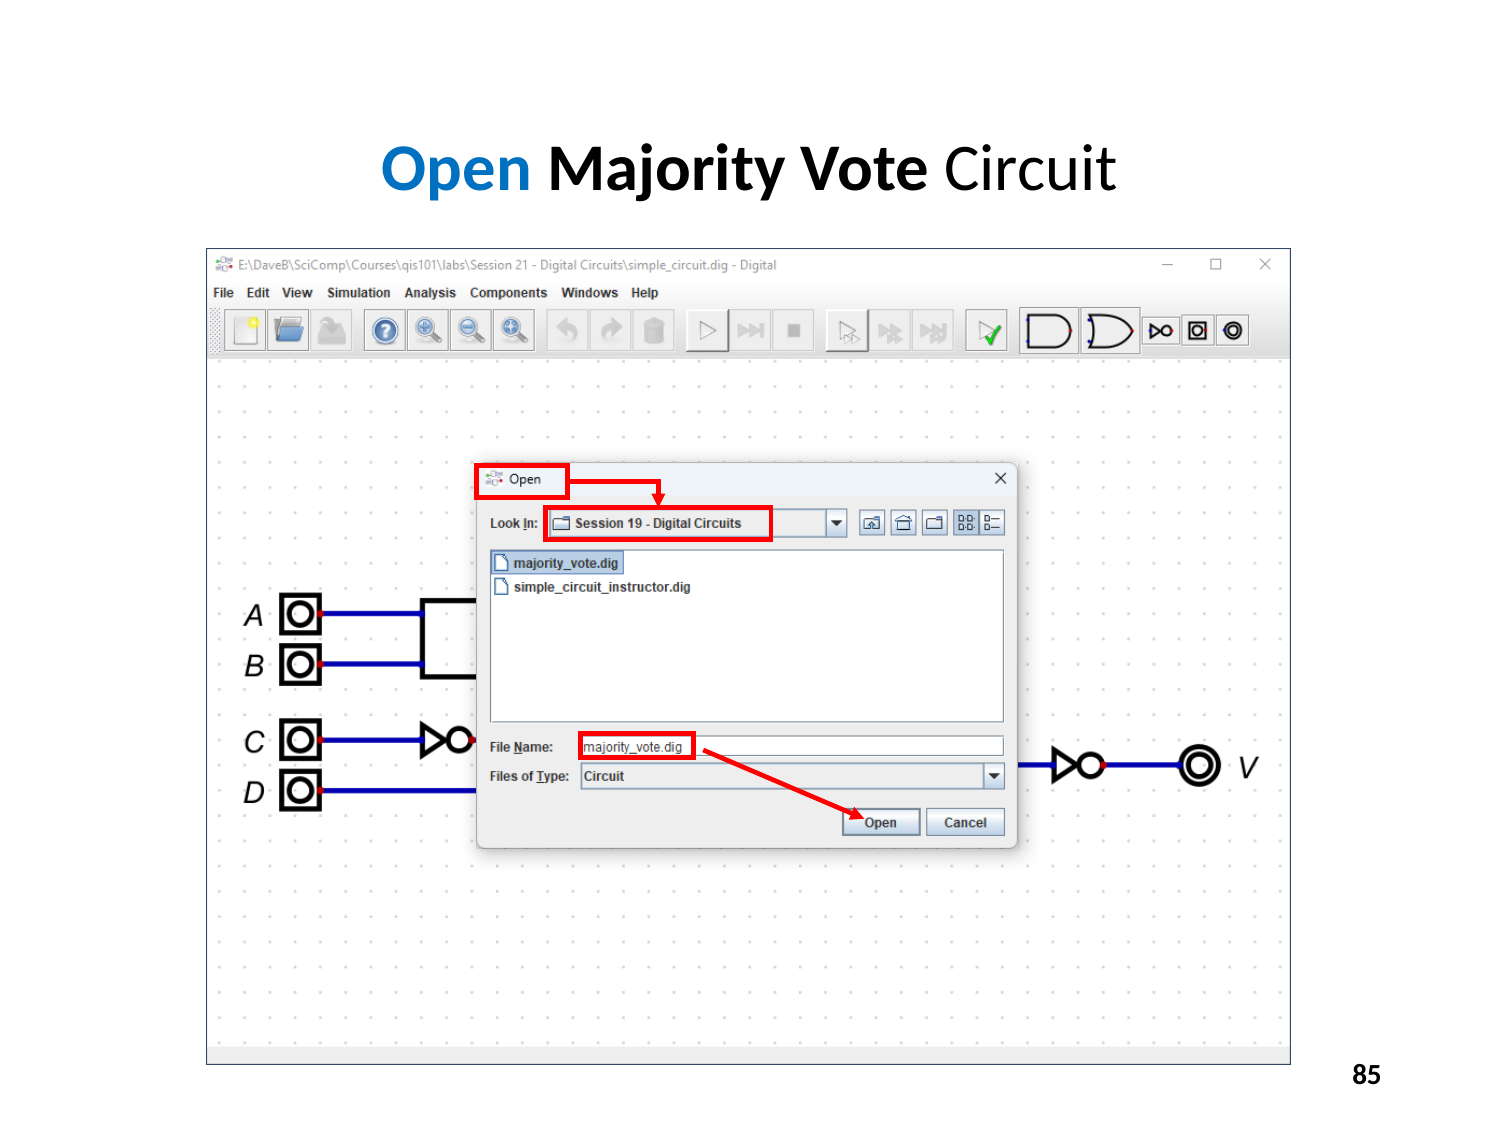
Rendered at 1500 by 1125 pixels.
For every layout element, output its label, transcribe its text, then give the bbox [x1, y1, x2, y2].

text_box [703, 749, 865, 819]
picture [206, 248, 1291, 1065]
title Open Majority Vote Circuit [103, 59, 1397, 278]
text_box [567, 481, 659, 508]
slide_number 85 [1059, 1042, 1397, 1103]
